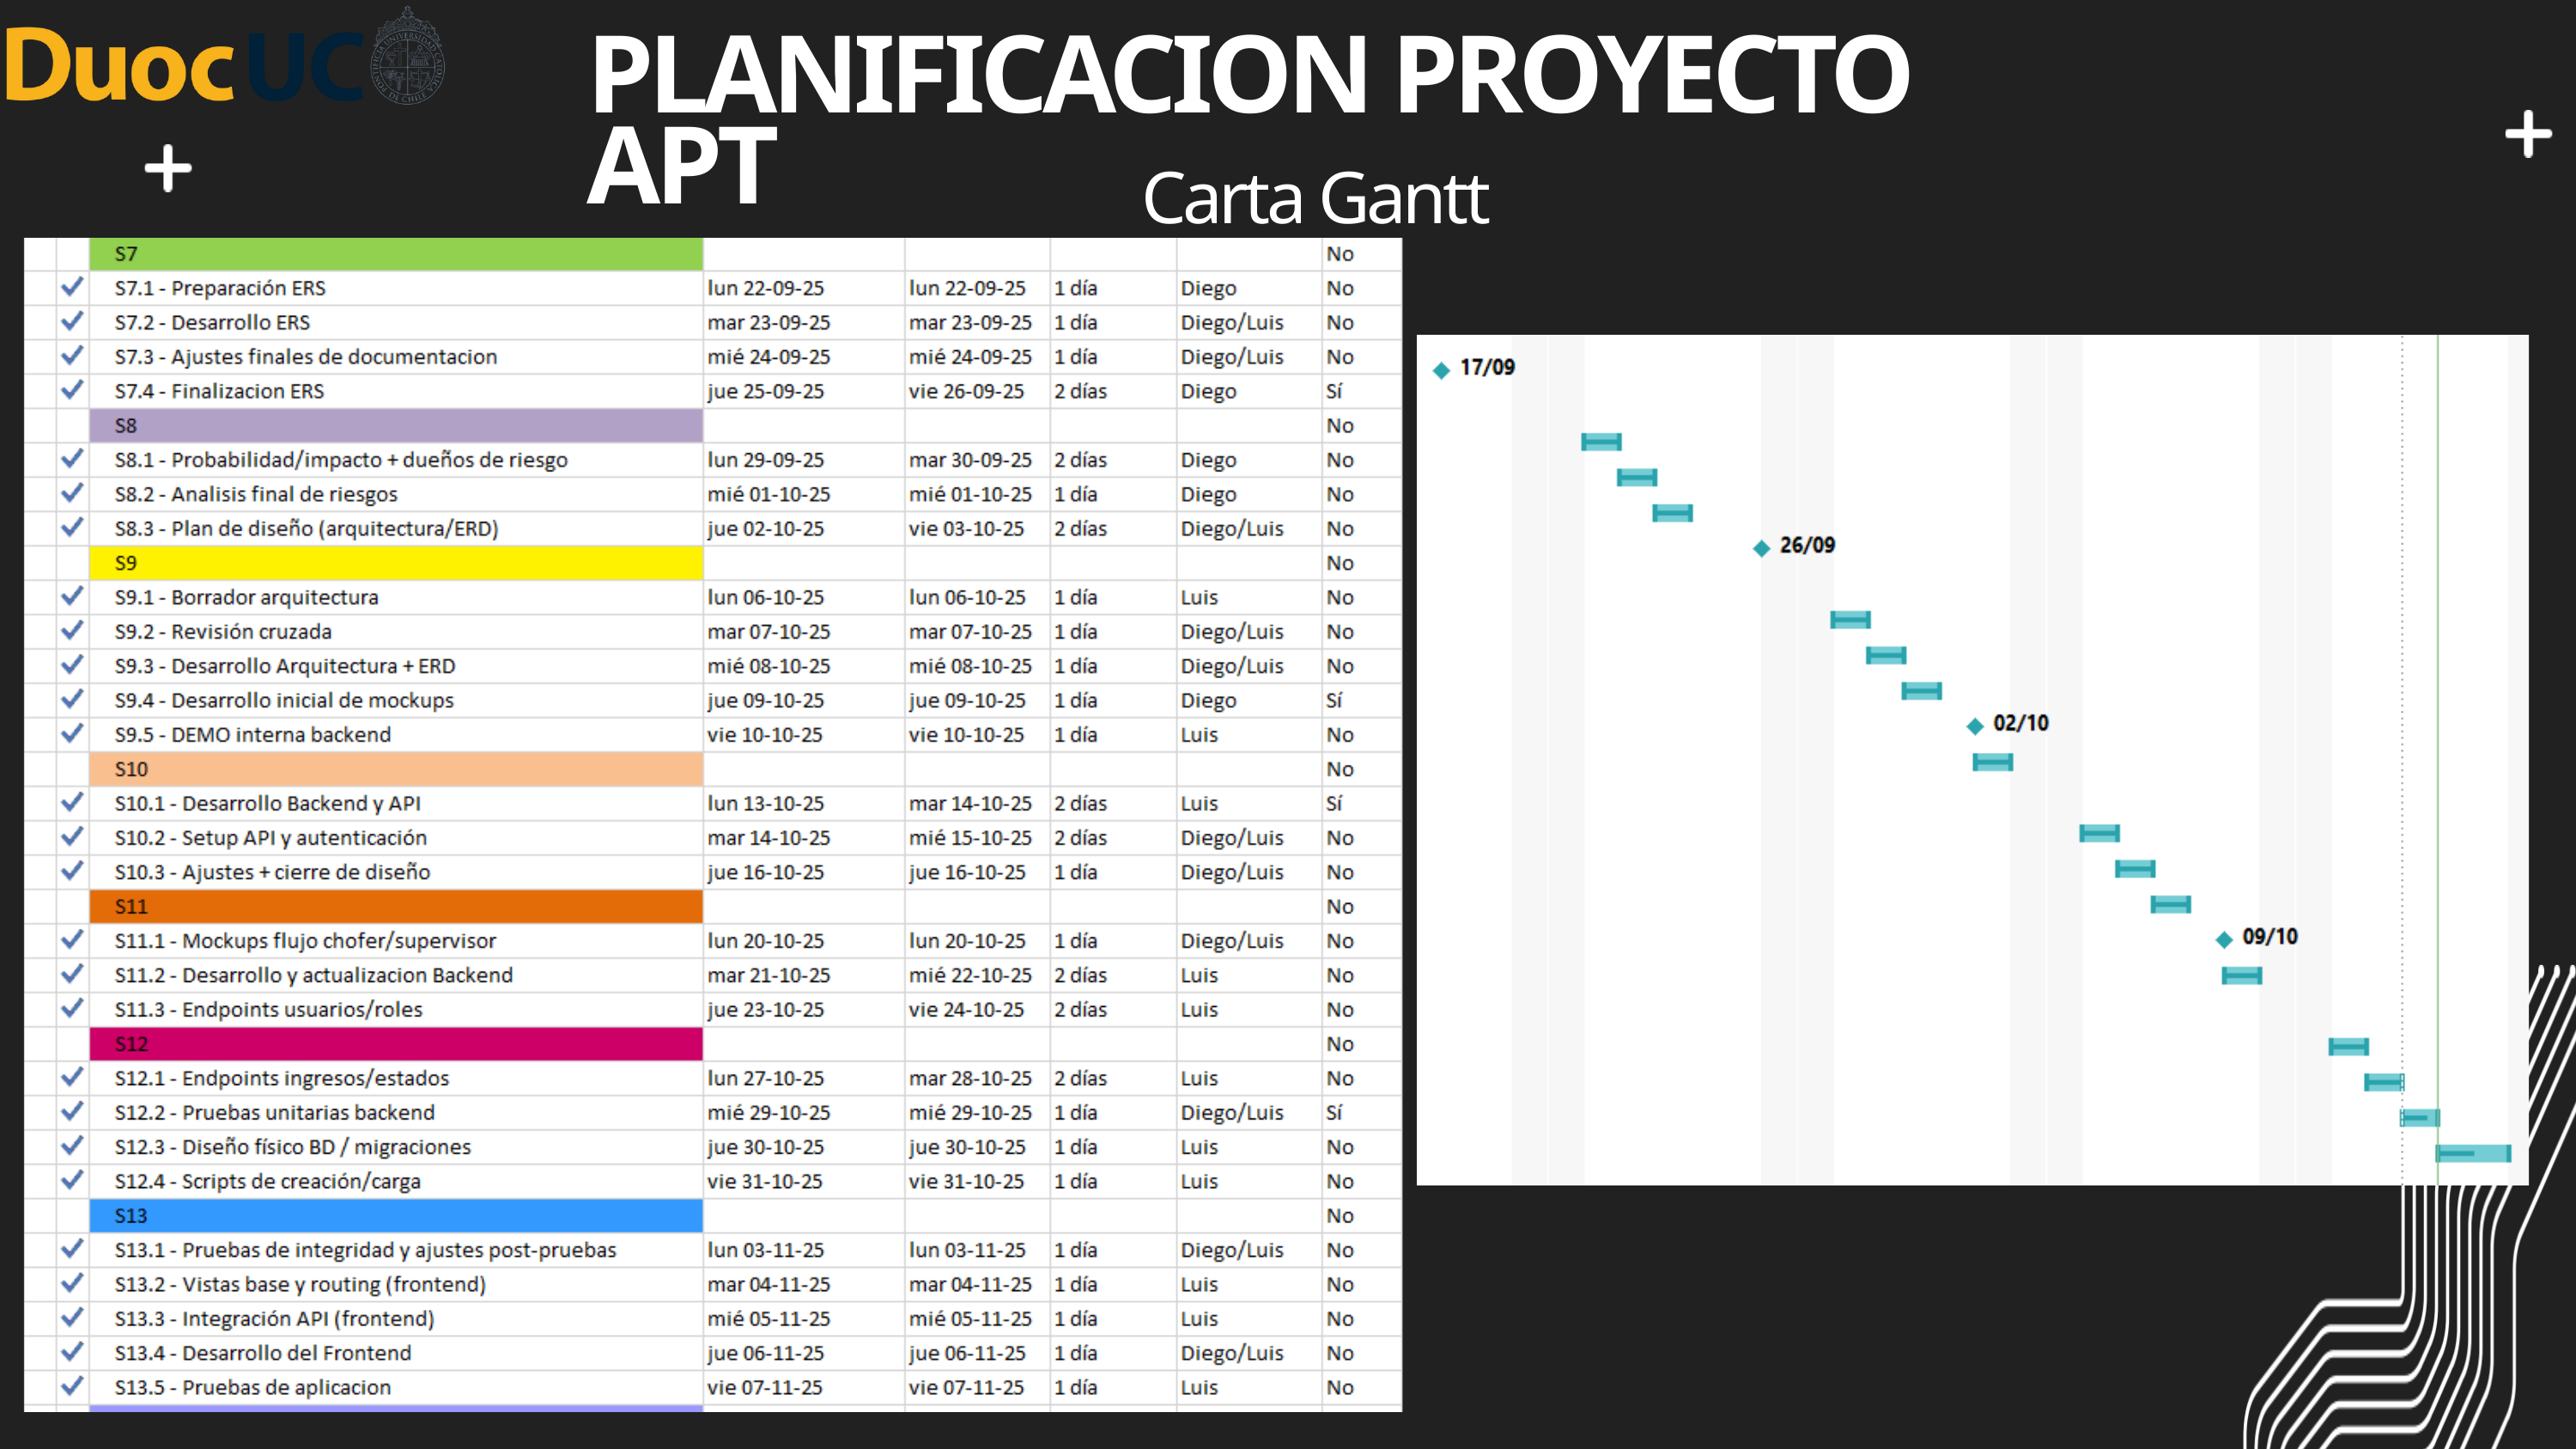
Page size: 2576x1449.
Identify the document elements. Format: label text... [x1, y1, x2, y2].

text_box [23, 238, 1403, 1412]
text_box [0, 0, 451, 111]
text_box [2505, 110, 2553, 158]
text_box [144, 144, 192, 192]
text_box PLANIFICACION PROYECTO APT [587, 42, 2045, 226]
text_box [2242, 965, 2576, 1449]
text_box [1416, 335, 2530, 1185]
text_box Carta Gantt [1110, 136, 1522, 239]
